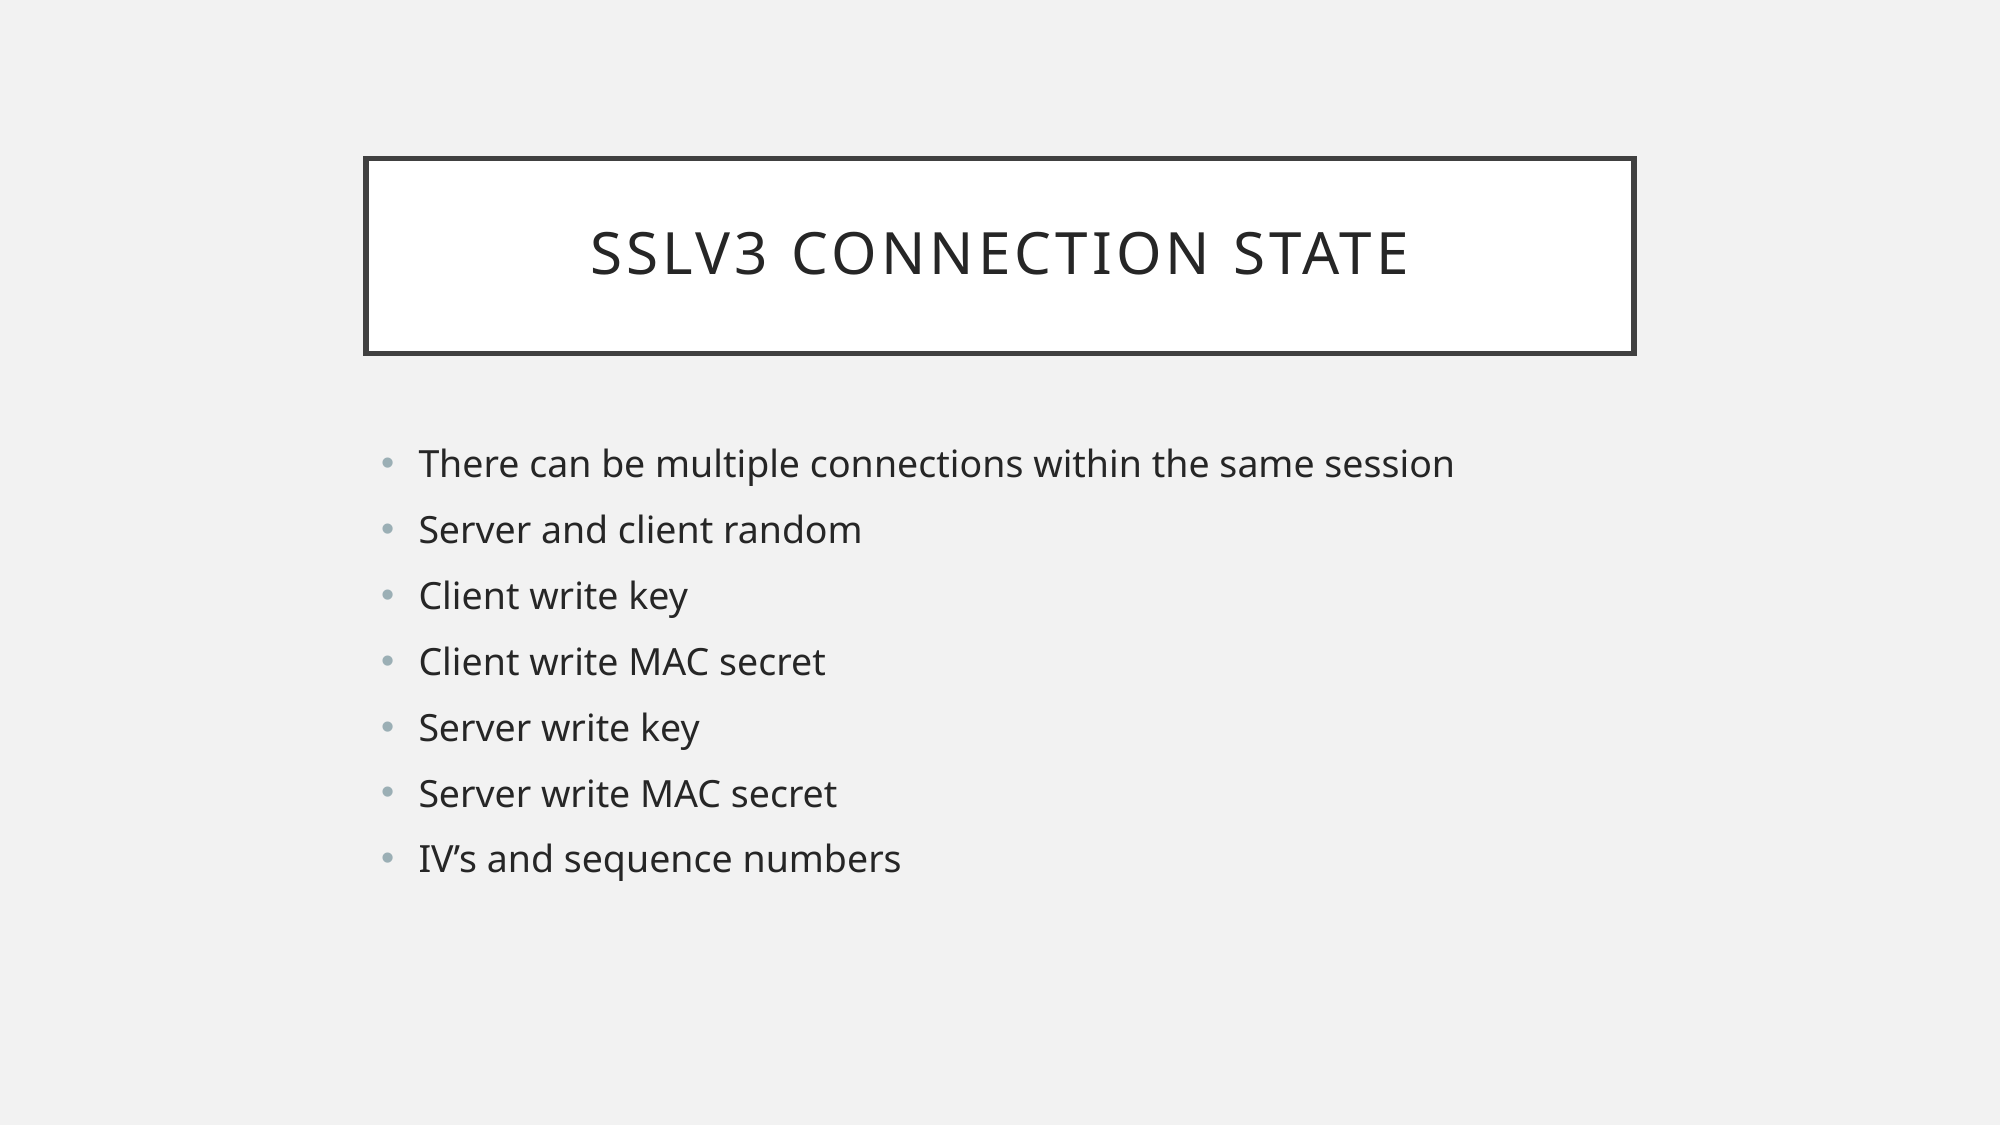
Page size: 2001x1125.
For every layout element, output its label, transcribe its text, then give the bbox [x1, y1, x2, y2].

title SSLv3 Connection State [363, 156, 1637, 356]
list There can be multiple connections within the same session Server and client random Client write key Client write MAC secret Server write key Server write MAC secret IV’s and sequence numbers [366, 432, 1634, 942]
